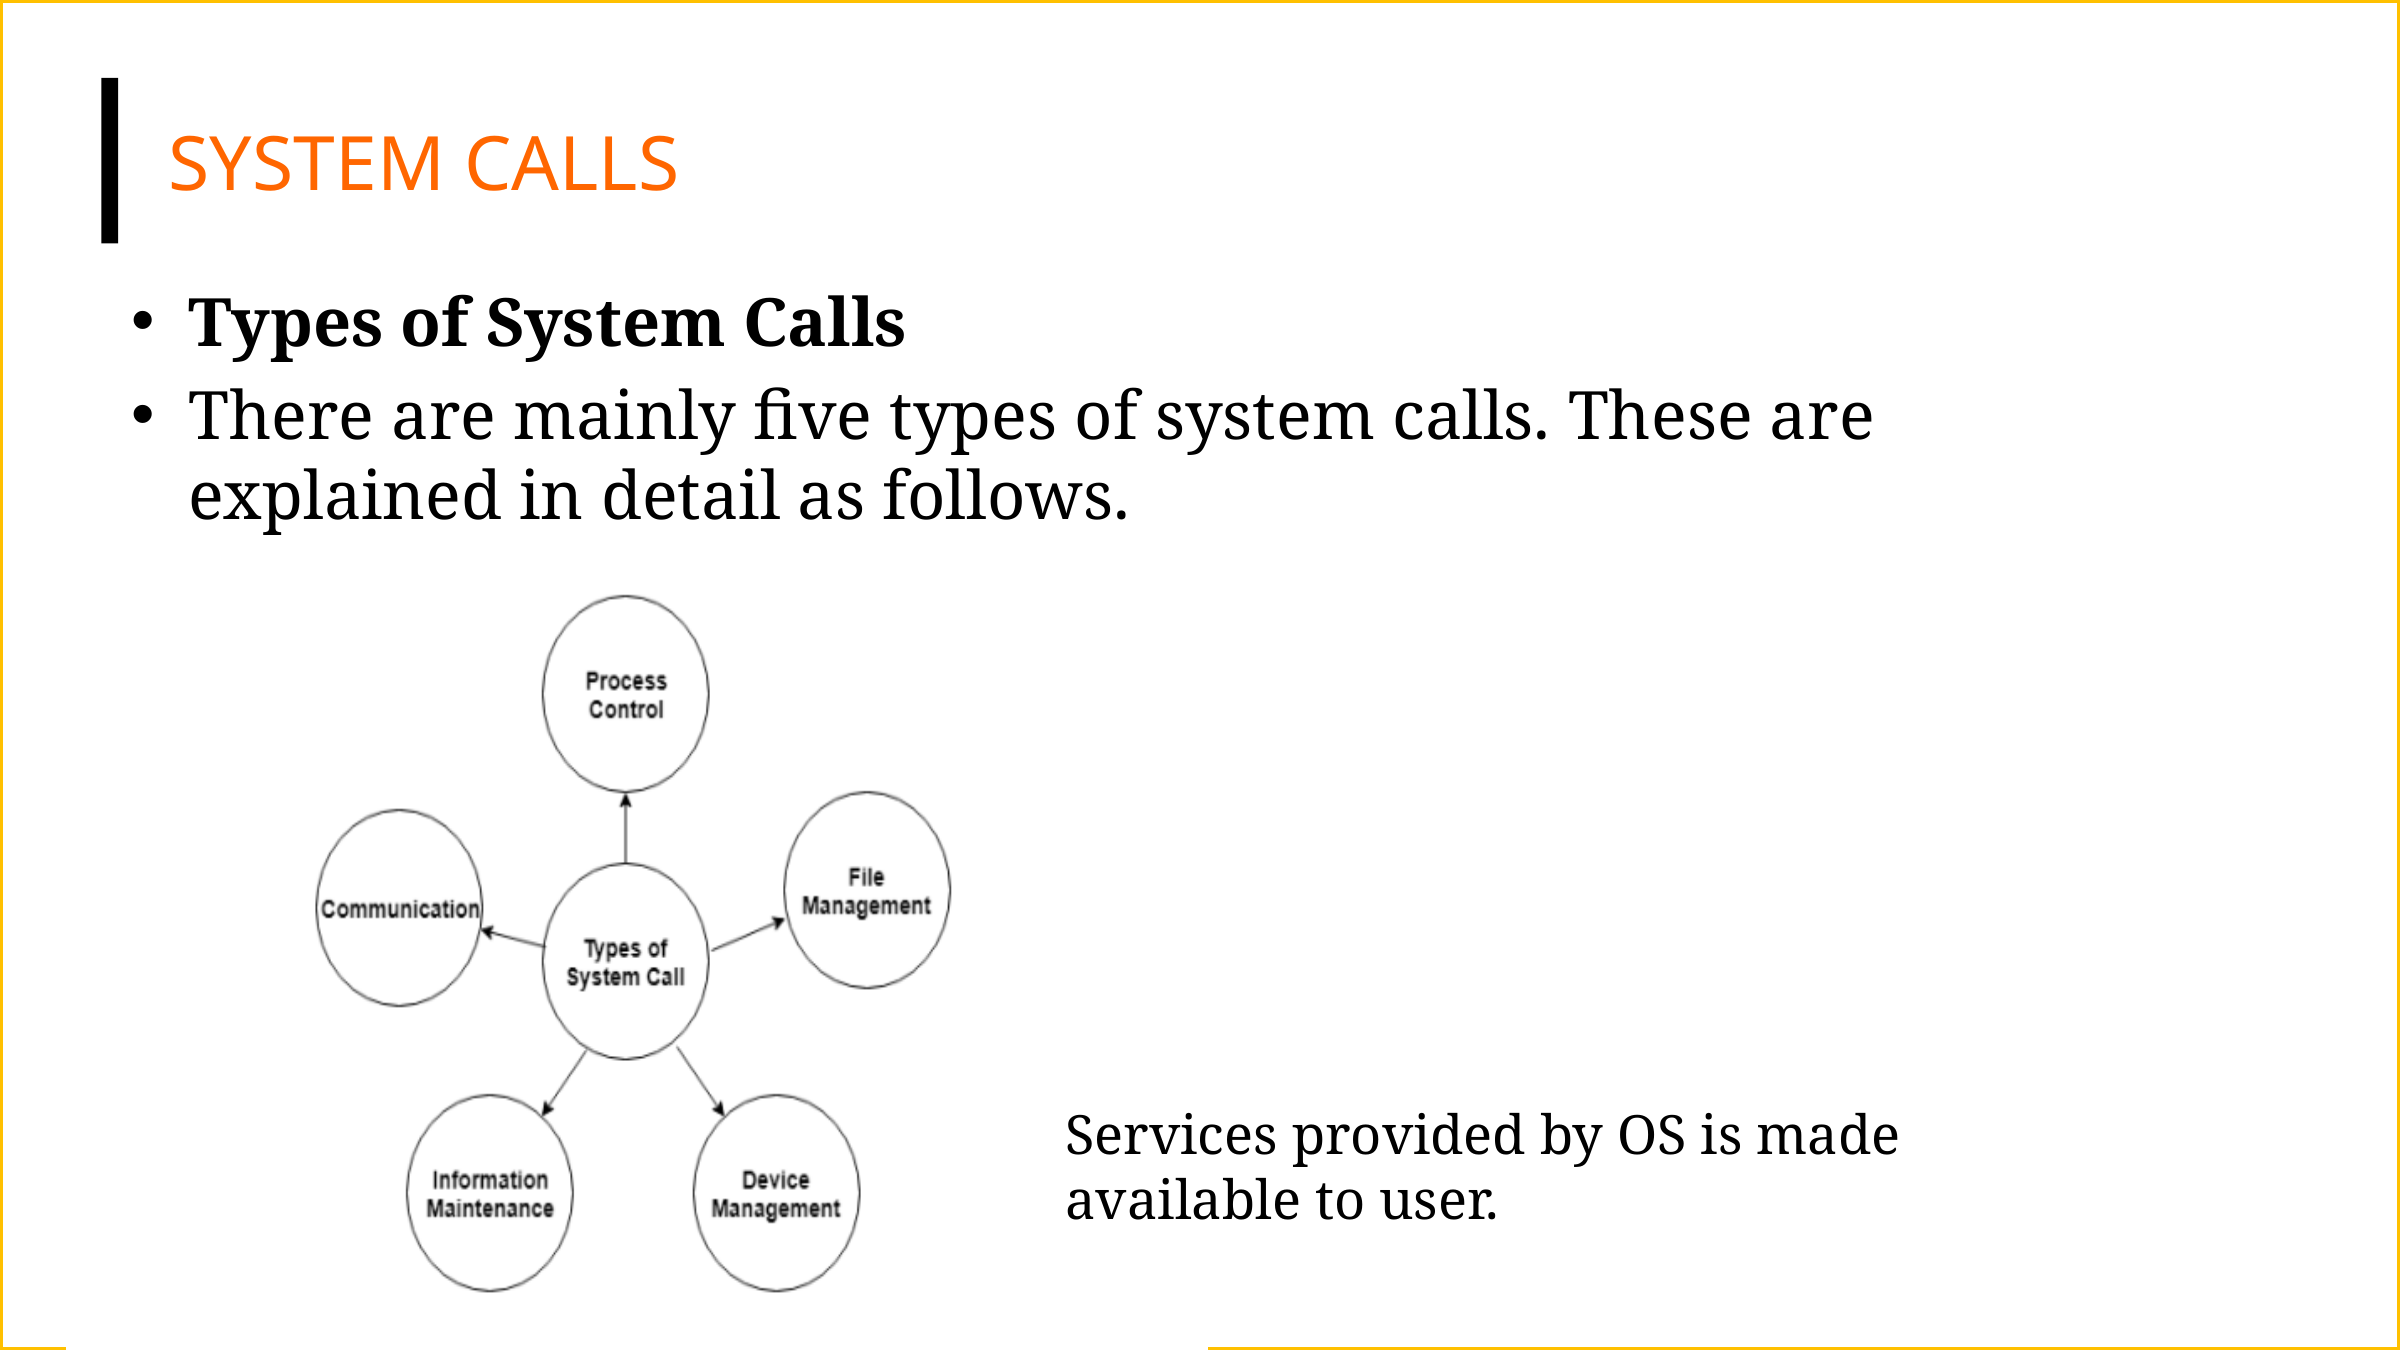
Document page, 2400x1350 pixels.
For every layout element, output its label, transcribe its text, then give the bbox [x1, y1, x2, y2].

text_box Services provided by OS is made available to user. [1213, 1093, 2165, 1238]
text_box SYSTEM CALLS [117, 108, 752, 272]
picture [65, 560, 1208, 1350]
text_box Types of System Calls There are mainly five types of system calls. These are explained in detail as follows. [116, 272, 2122, 537]
